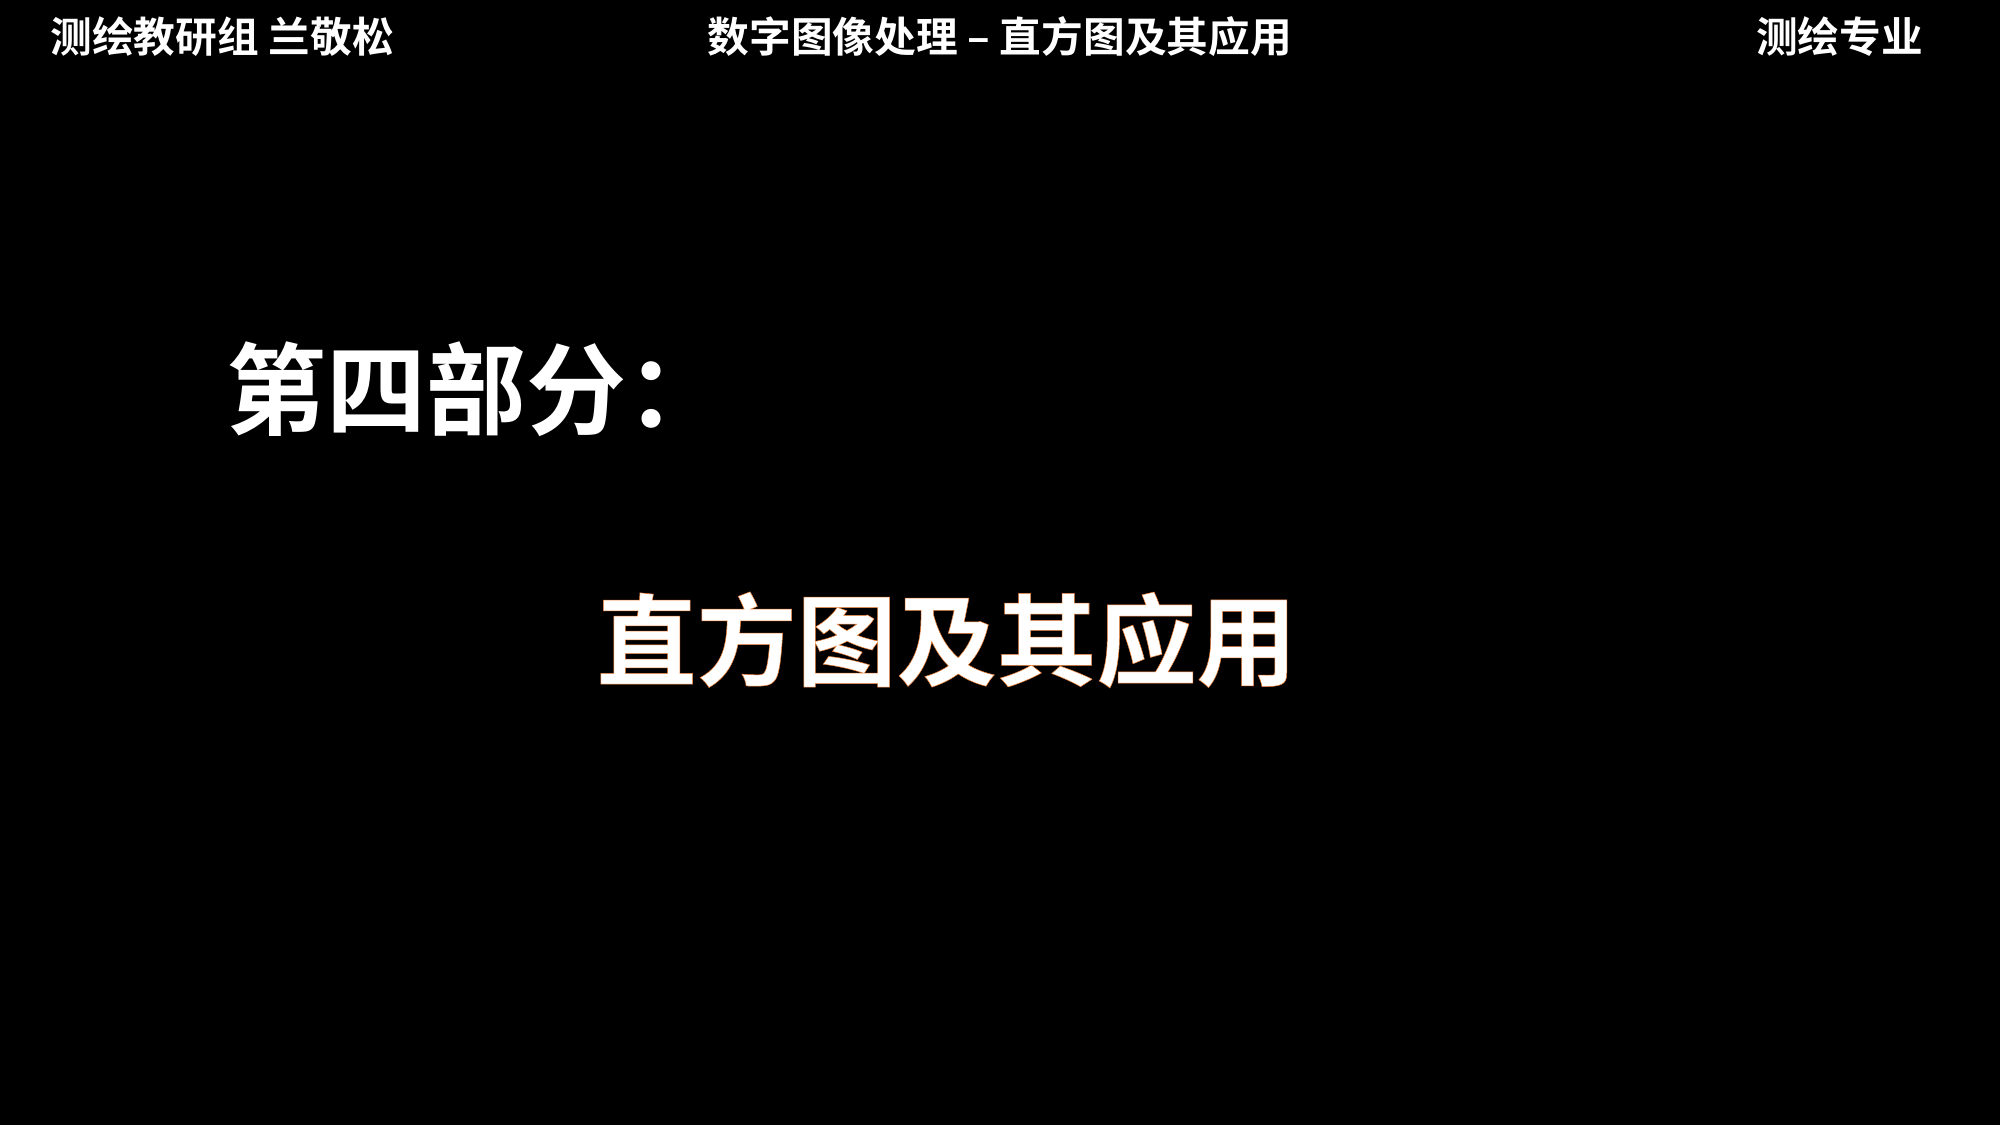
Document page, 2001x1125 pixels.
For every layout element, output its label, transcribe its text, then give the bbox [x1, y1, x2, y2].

text_box 测绘专业 [1741, 3, 1939, 69]
text_box 第四部分： [211, 320, 742, 456]
text_box 数字图像处理 – 直方图及其应用 [692, 3, 1308, 69]
text_box 直方图及其应用 [581, 570, 1312, 706]
text_box 测绘教研组 兰敬松 [35, 3, 409, 69]
